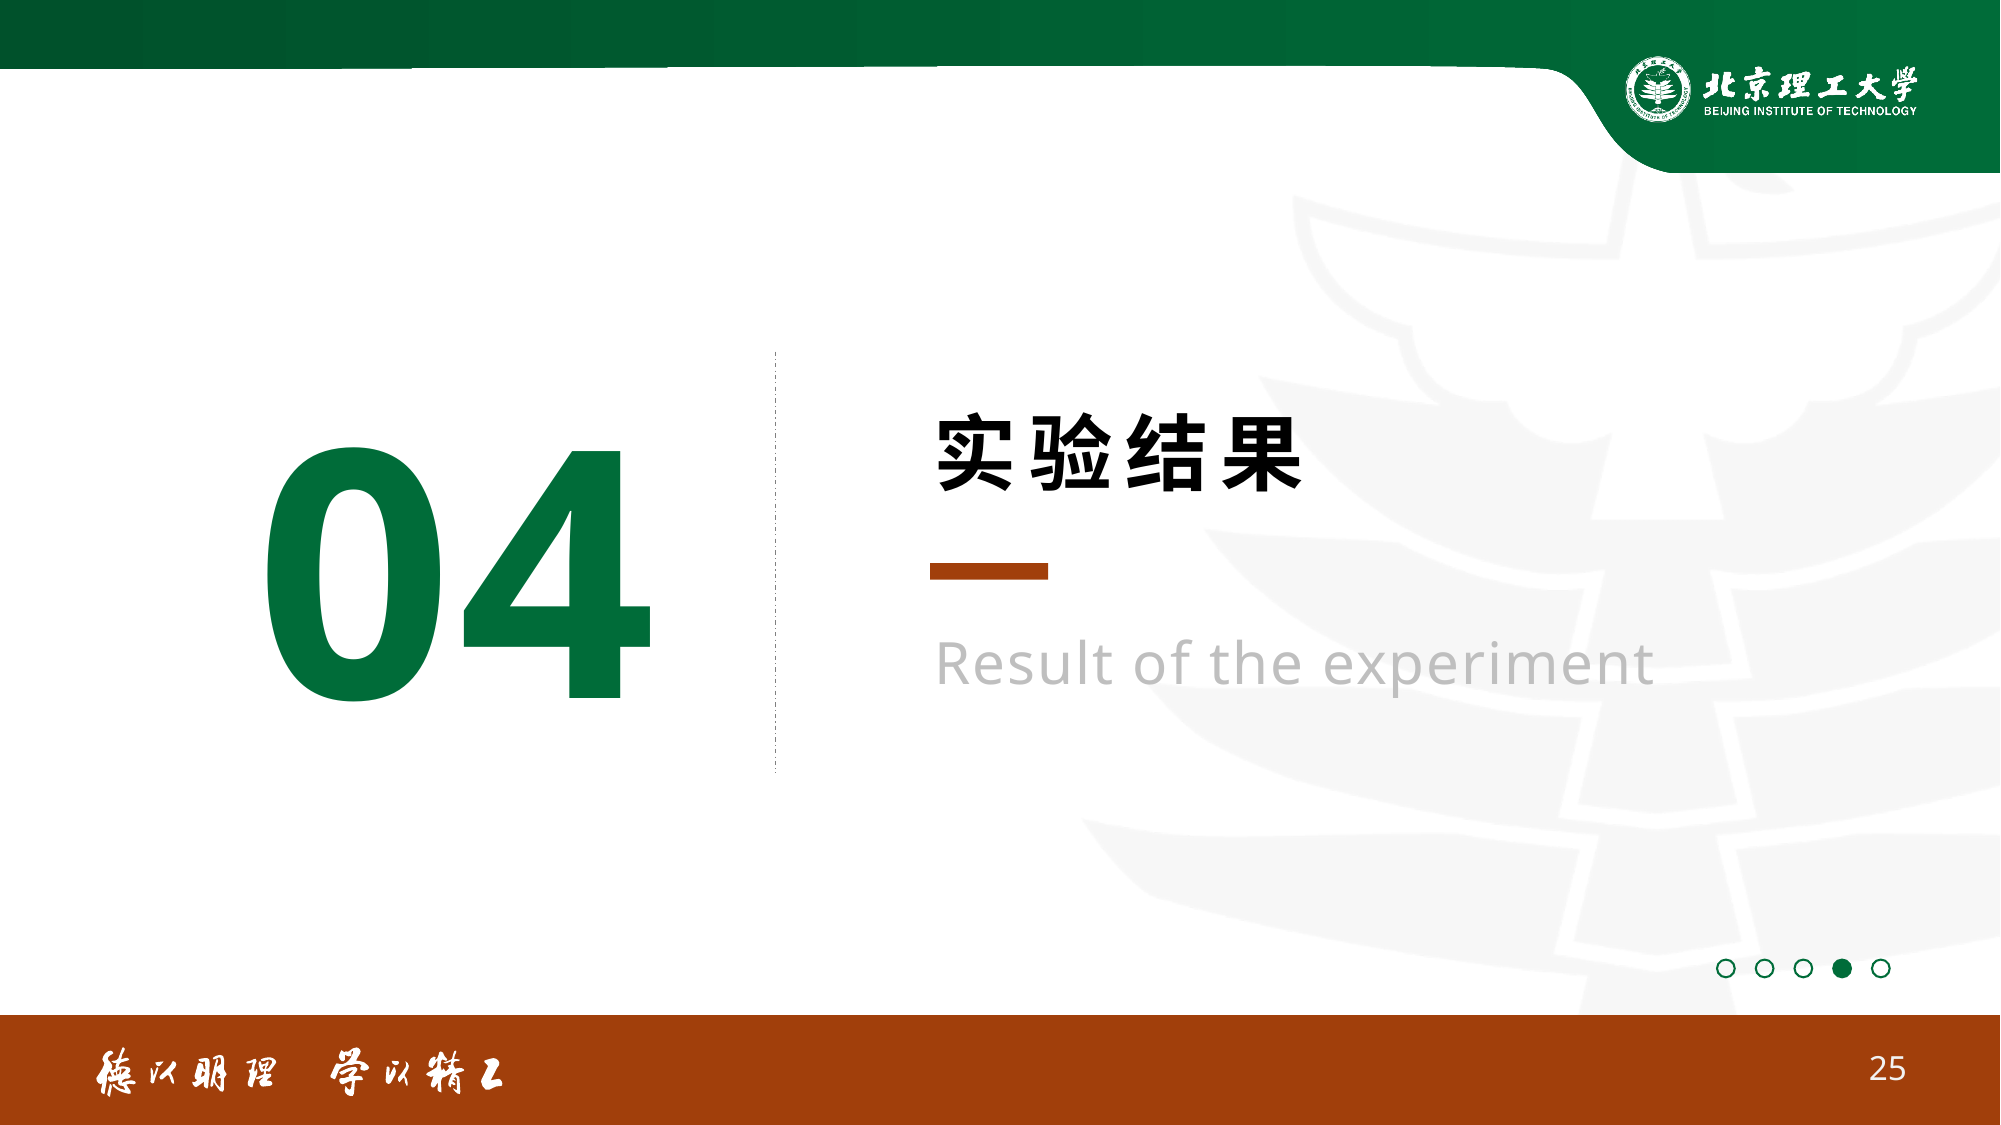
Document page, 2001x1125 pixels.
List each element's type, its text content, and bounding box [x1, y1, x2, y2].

text_box [929, 562, 1049, 581]
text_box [1716, 959, 1890, 978]
text_box 实验结果 [919, 393, 1320, 509]
picture [1081, 0, 2001, 1110]
text_box 04 [240, 345, 672, 776]
text_box Result of the experiment [919, 619, 1672, 705]
